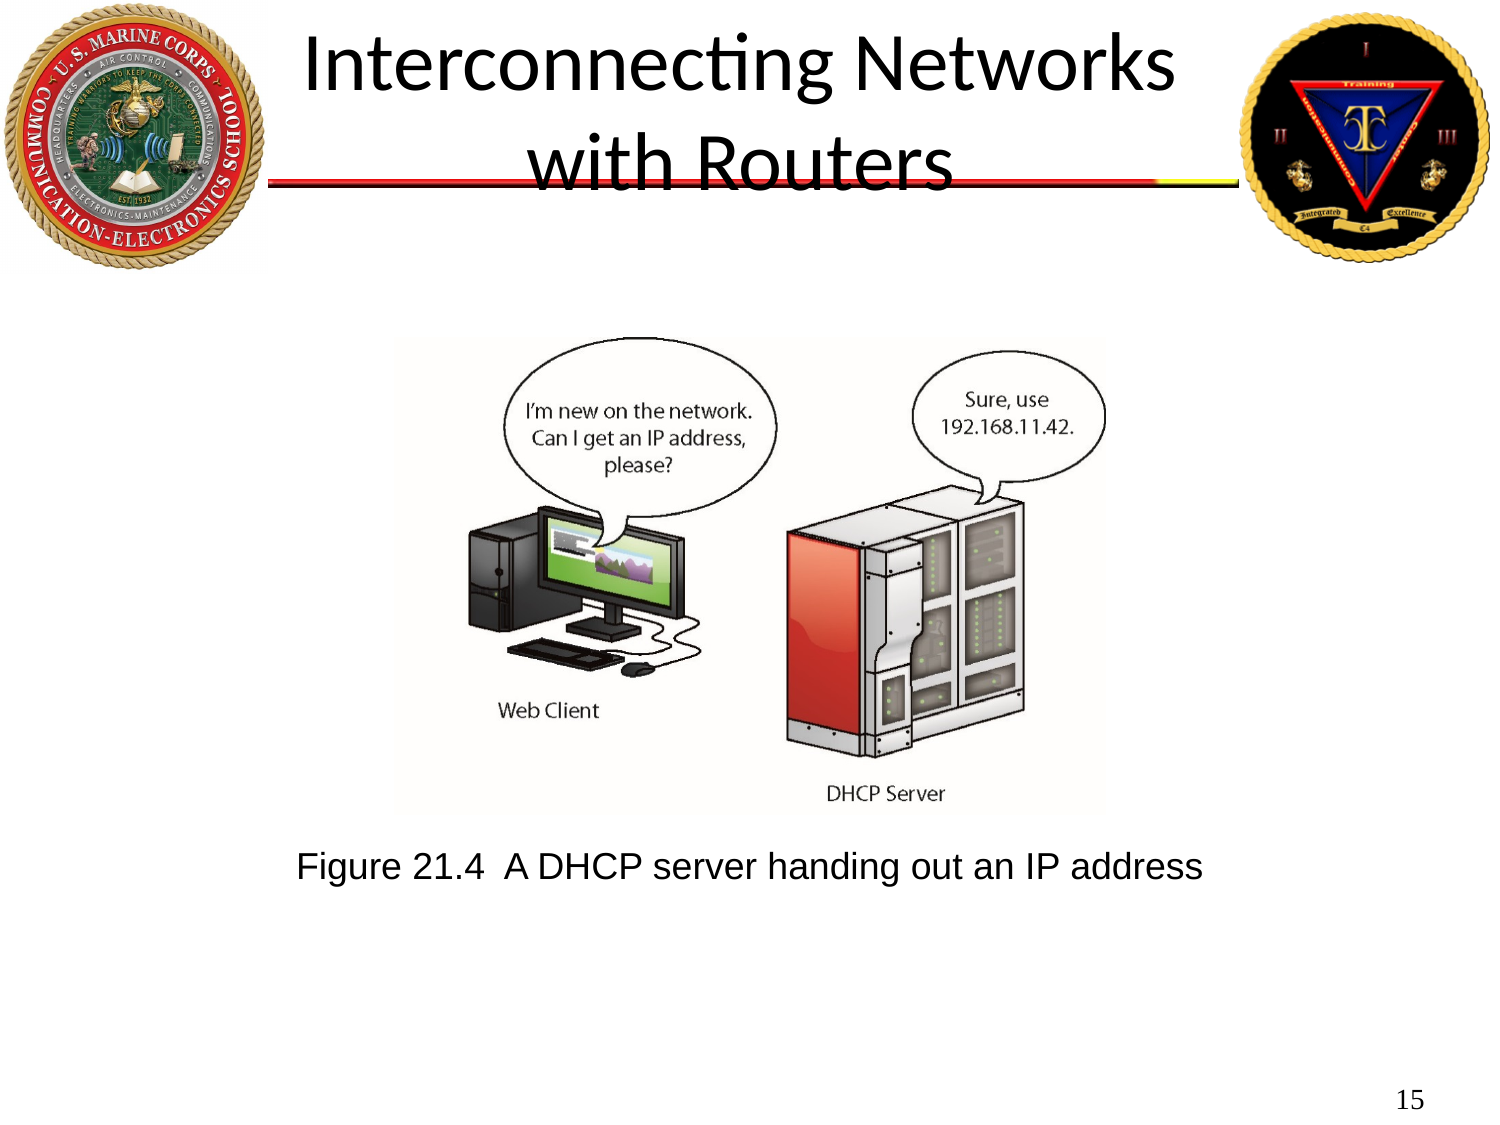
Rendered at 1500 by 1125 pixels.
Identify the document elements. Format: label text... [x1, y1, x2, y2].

picture [0, 0, 268, 274]
picture [394, 337, 1106, 815]
text_box Figure 21.4 A DHCP server handing out an IP address [281, 839, 1219, 896]
picture [1239, 12, 1490, 263]
title Interconnecting Networks with Routers [75, 0, 1425, 188]
